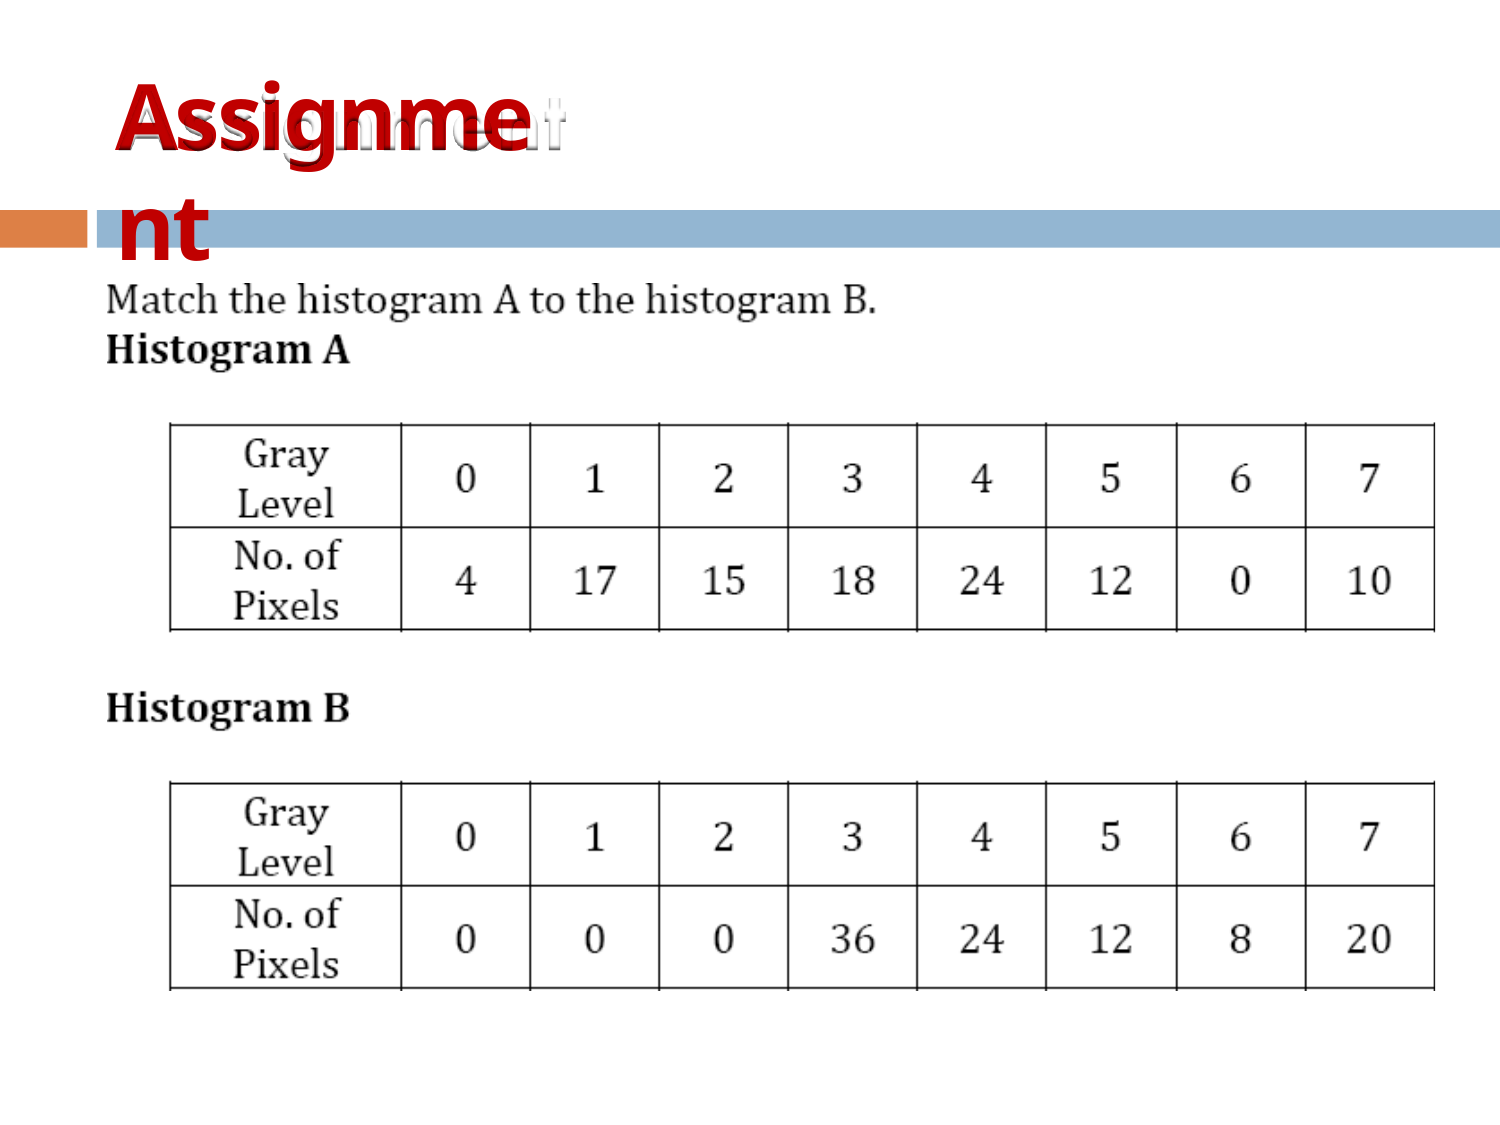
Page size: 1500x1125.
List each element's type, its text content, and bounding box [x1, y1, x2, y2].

title Assignment [113, 229, 570, 279]
text_box [107, 283, 1436, 991]
text_box [60, 35, 622, 229]
